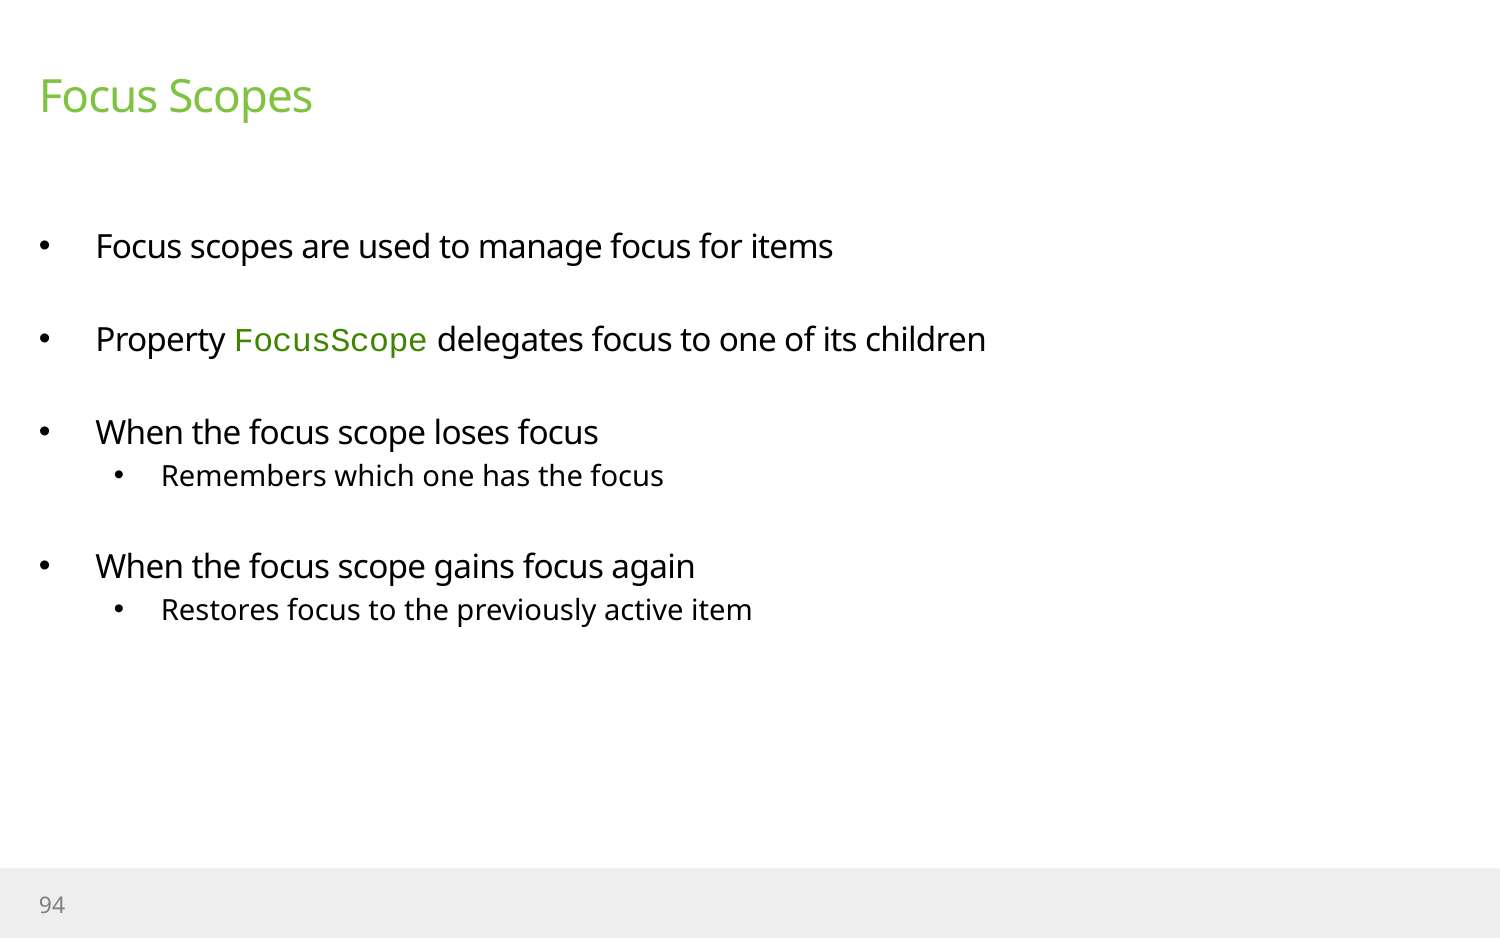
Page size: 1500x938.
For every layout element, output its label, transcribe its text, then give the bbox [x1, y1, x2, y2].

title Focus Scopes [39, 66, 1052, 195]
list Focus scopes are used to manage focus for items Property FocusScope delegates focus to one of its children When the focus scope loses focus Remembers which one has the focus When the focus scope gains focus again Restores focus to the previously active item [39, 224, 1471, 846]
slide_number 94 [39, 892, 410, 921]
